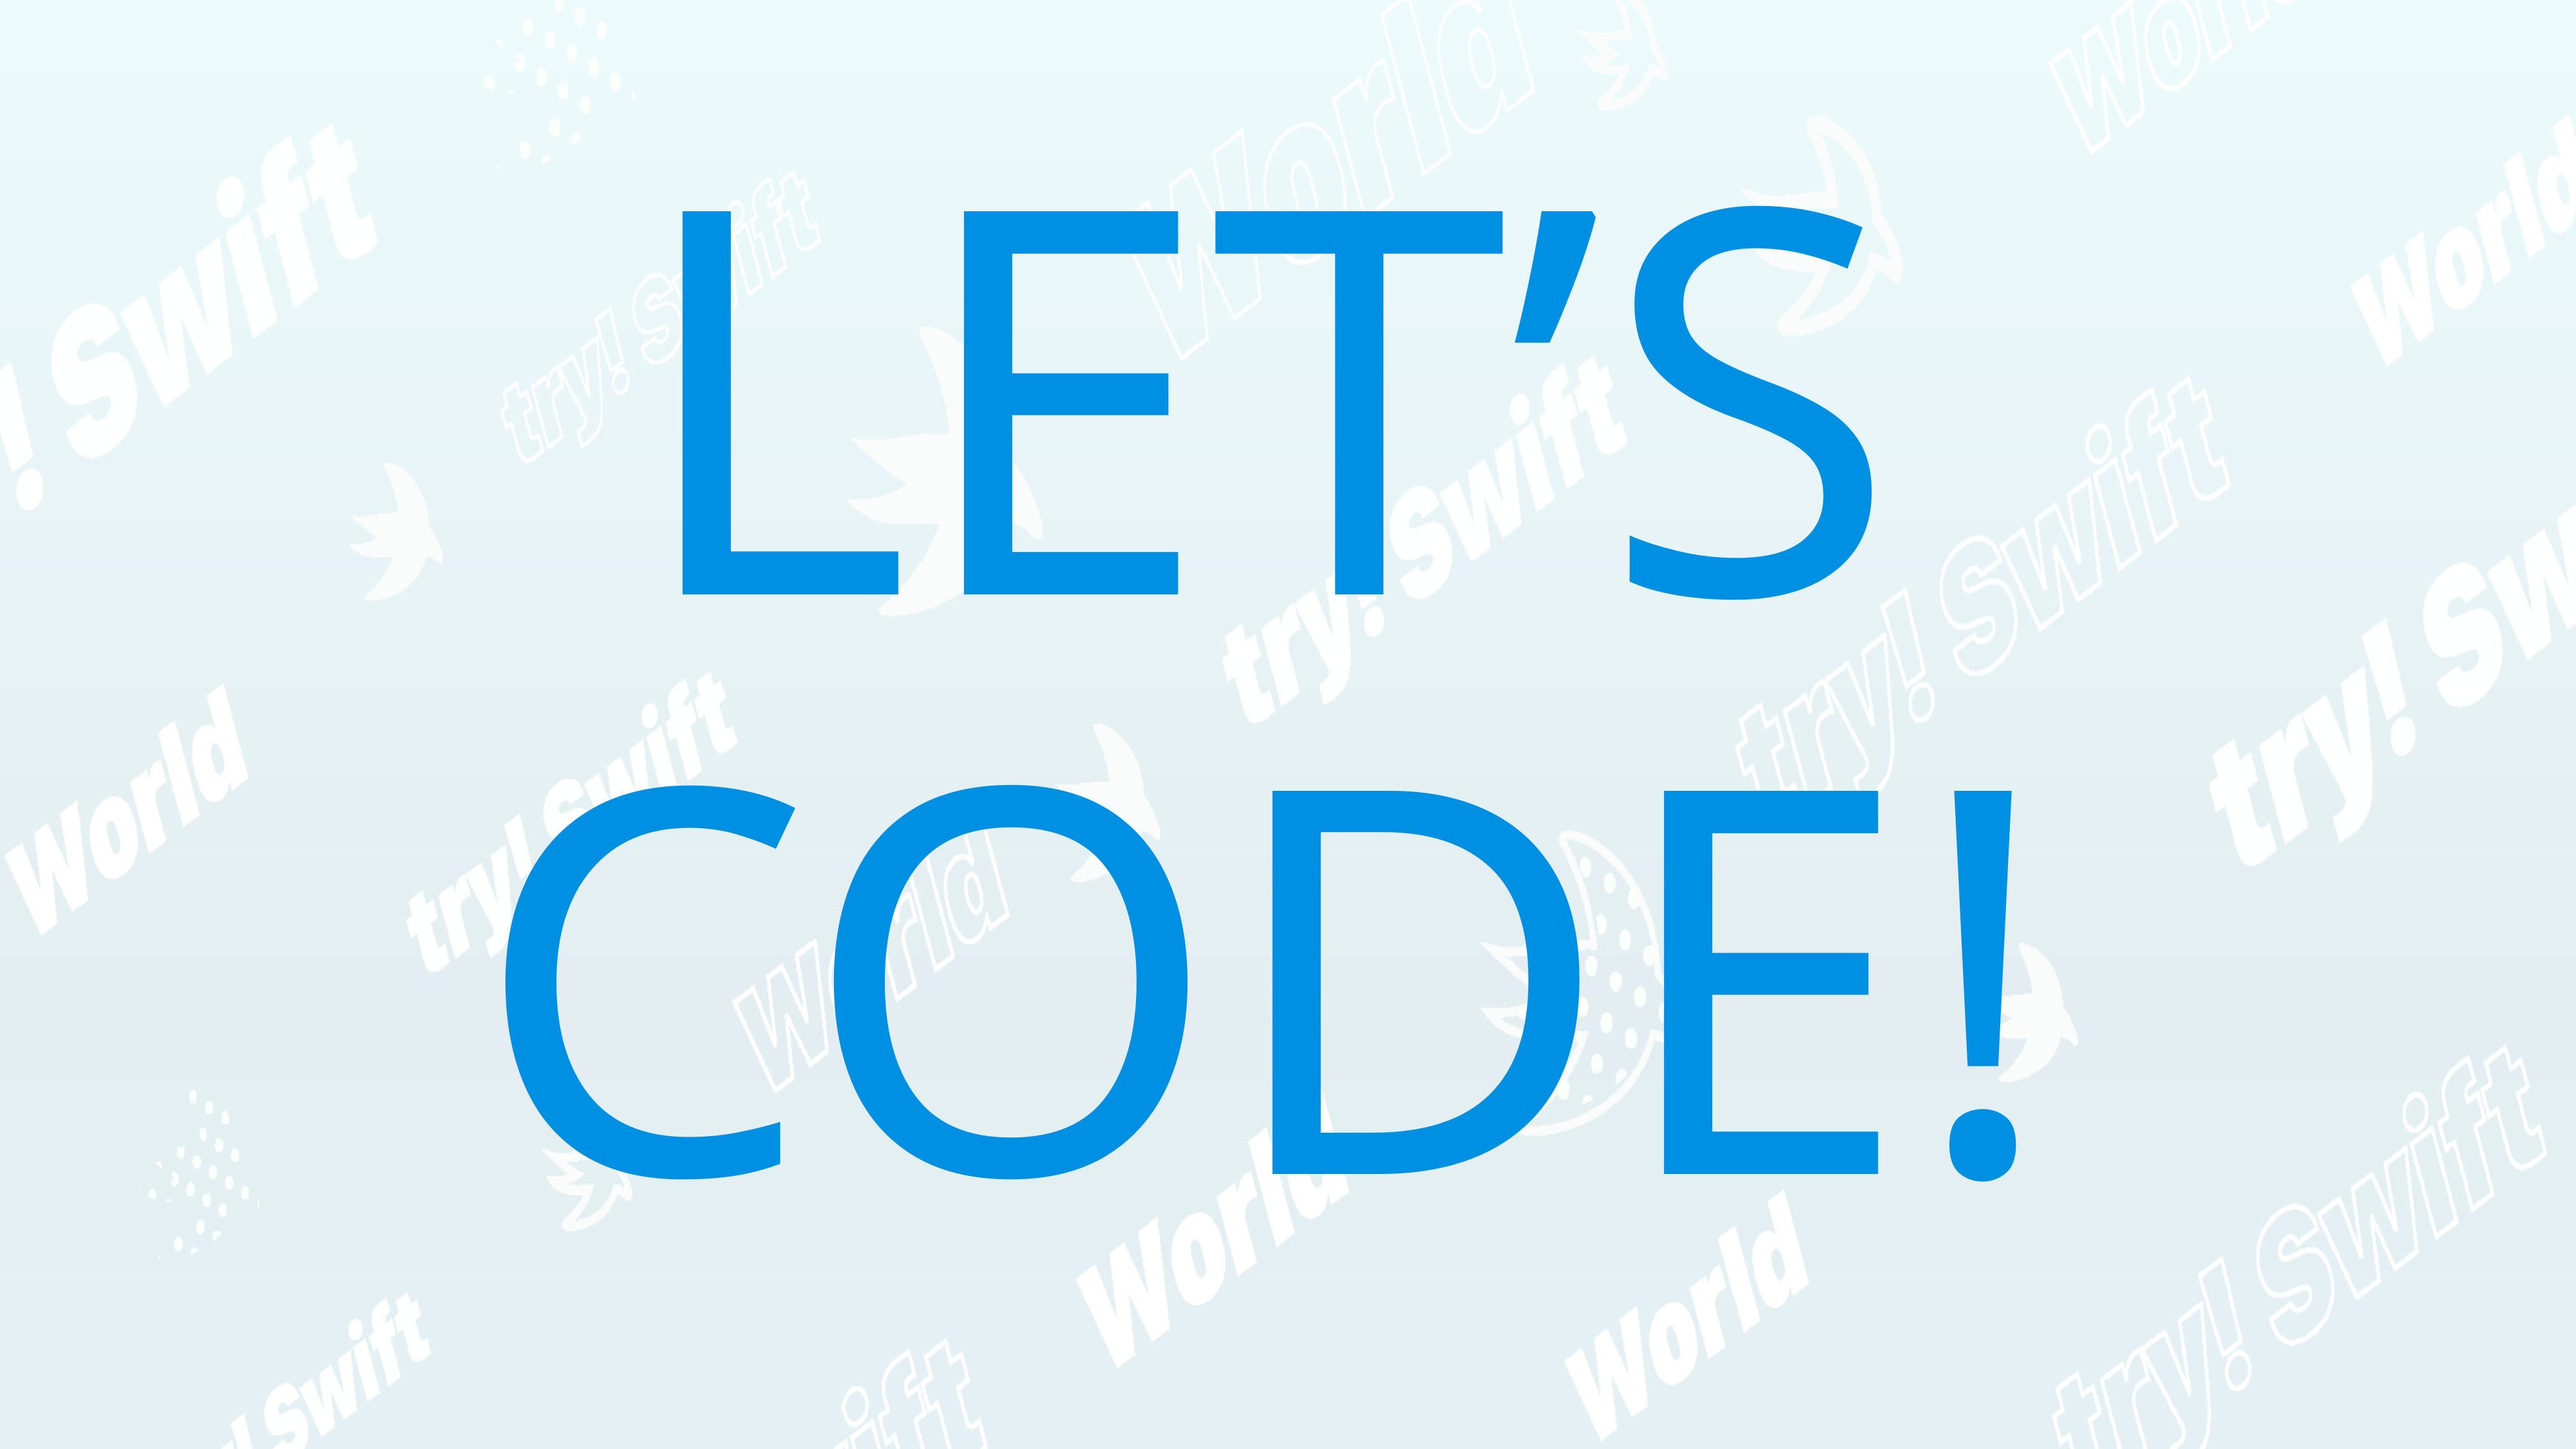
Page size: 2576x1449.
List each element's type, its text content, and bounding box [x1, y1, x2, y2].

text_box LET’S CODE! [44, 126, 2484, 1296]
